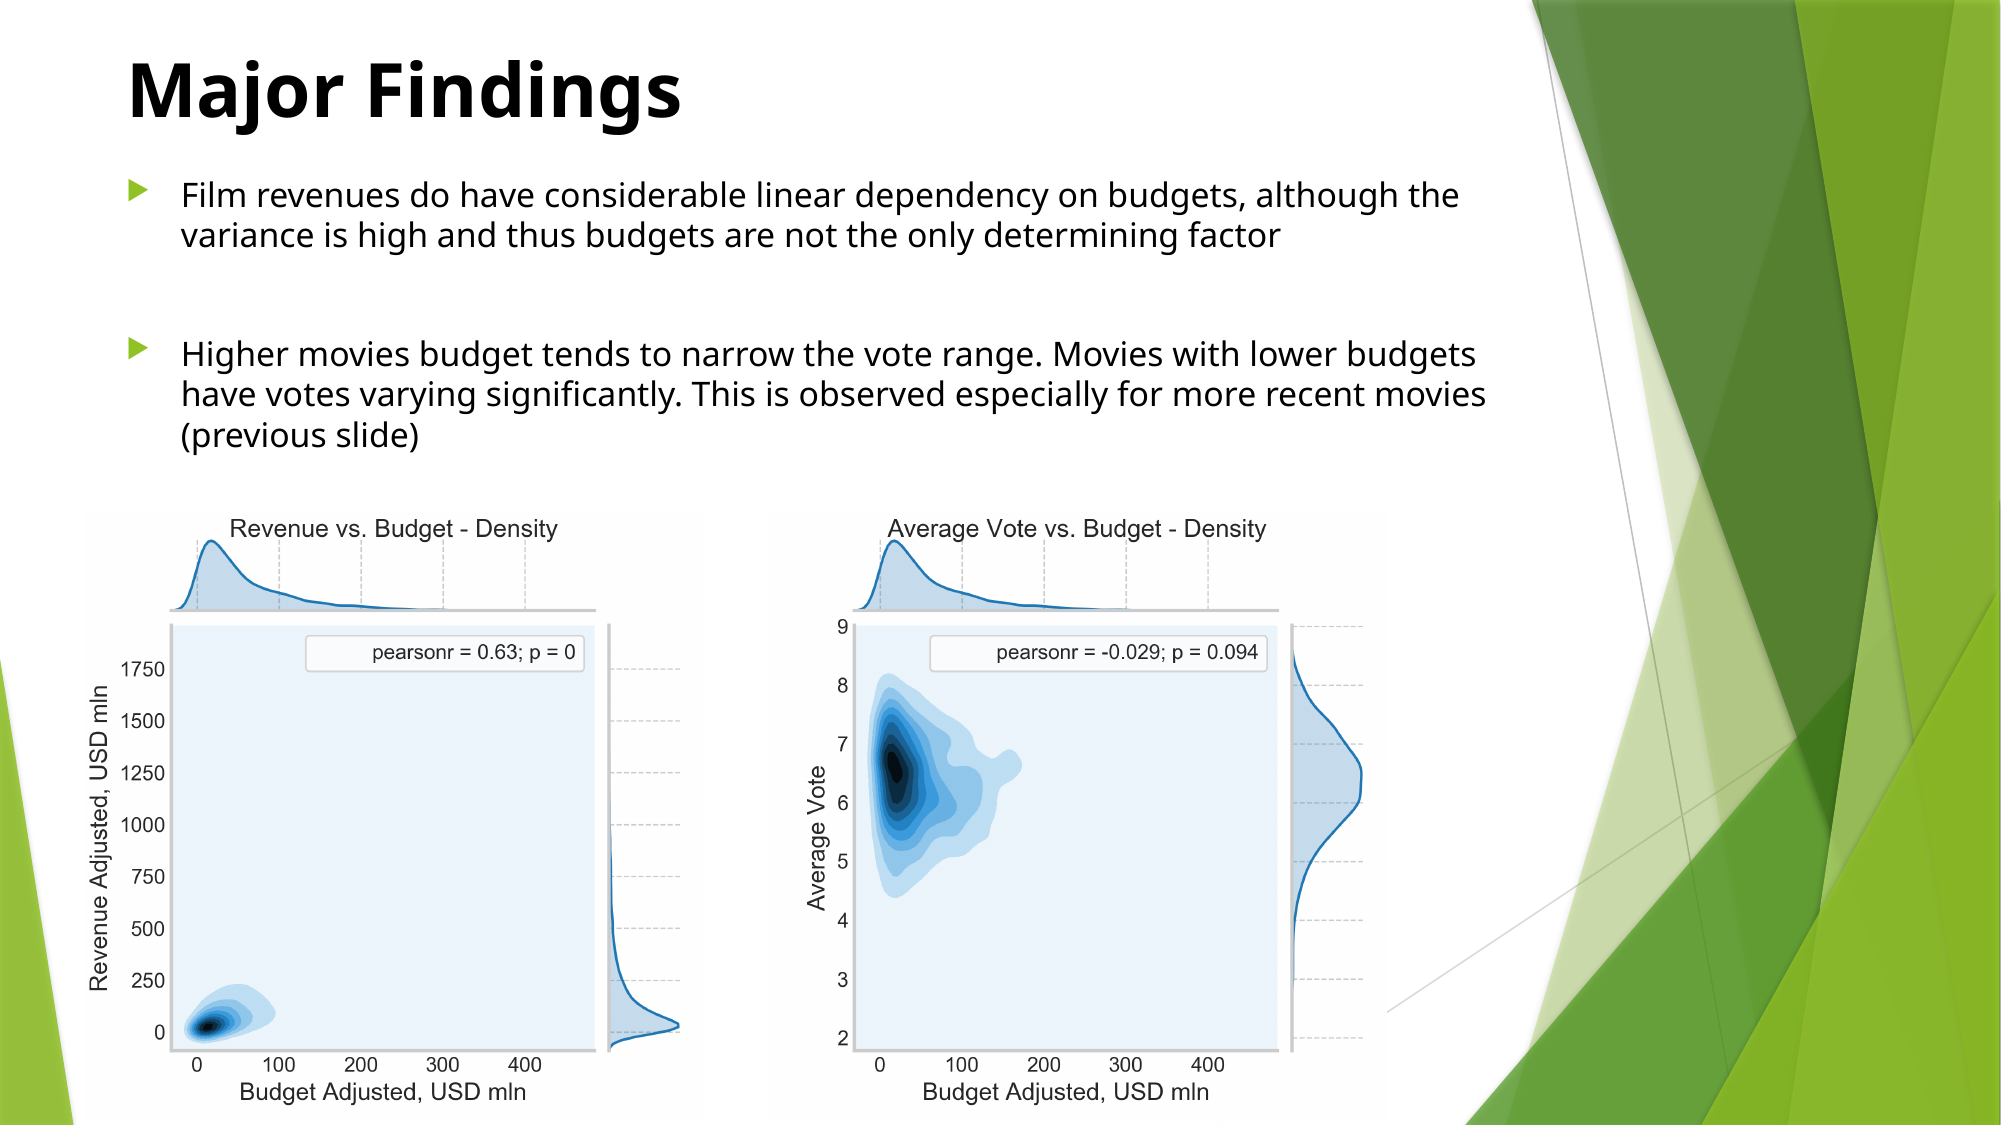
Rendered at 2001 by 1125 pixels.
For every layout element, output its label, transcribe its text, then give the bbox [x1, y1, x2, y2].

text_box Film revenues do have considerable linear dependency on budgets, although the variance is high and thus budgets are not the only determining factor Higher movies budget tends to narrow the vote range. Movies with lower budgets have votes varying significantly. This is observed especially for more recent movies (previous slide) [111, 166, 1565, 464]
title Major Findings [111, 35, 1522, 166]
picture [766, 505, 1388, 1125]
picture [83, 505, 704, 1125]
